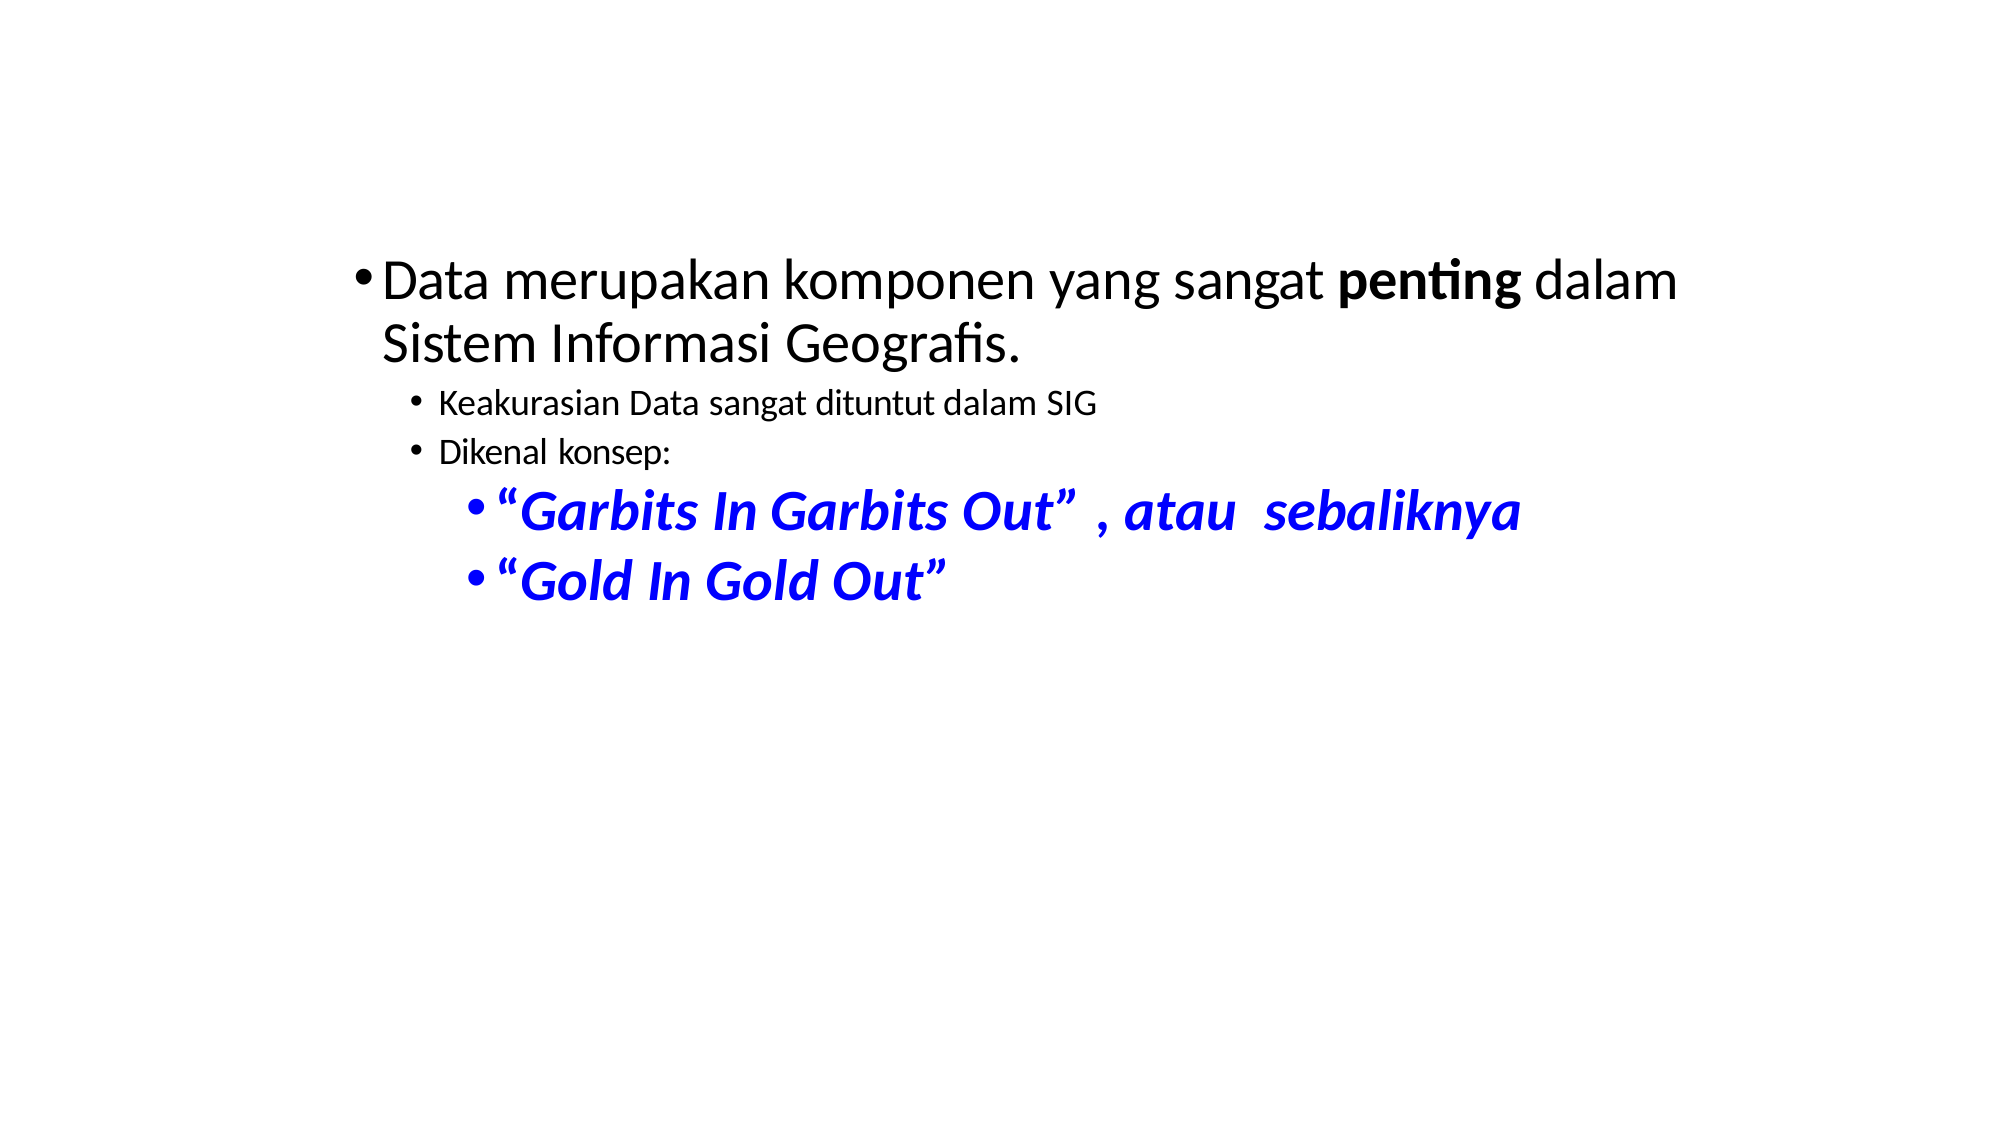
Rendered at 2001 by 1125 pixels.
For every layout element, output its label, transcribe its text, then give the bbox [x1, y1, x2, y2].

text_box Data merupakan komponen yang sangat penting dalam Sistem Informasi Geografis. Keakurasian Data sangat dituntut dalam SIG Dikenal konsep: “Garbits In Garbits Out” , atau sebaliknya “Gold In Gold Out” [351, 238, 1694, 613]
